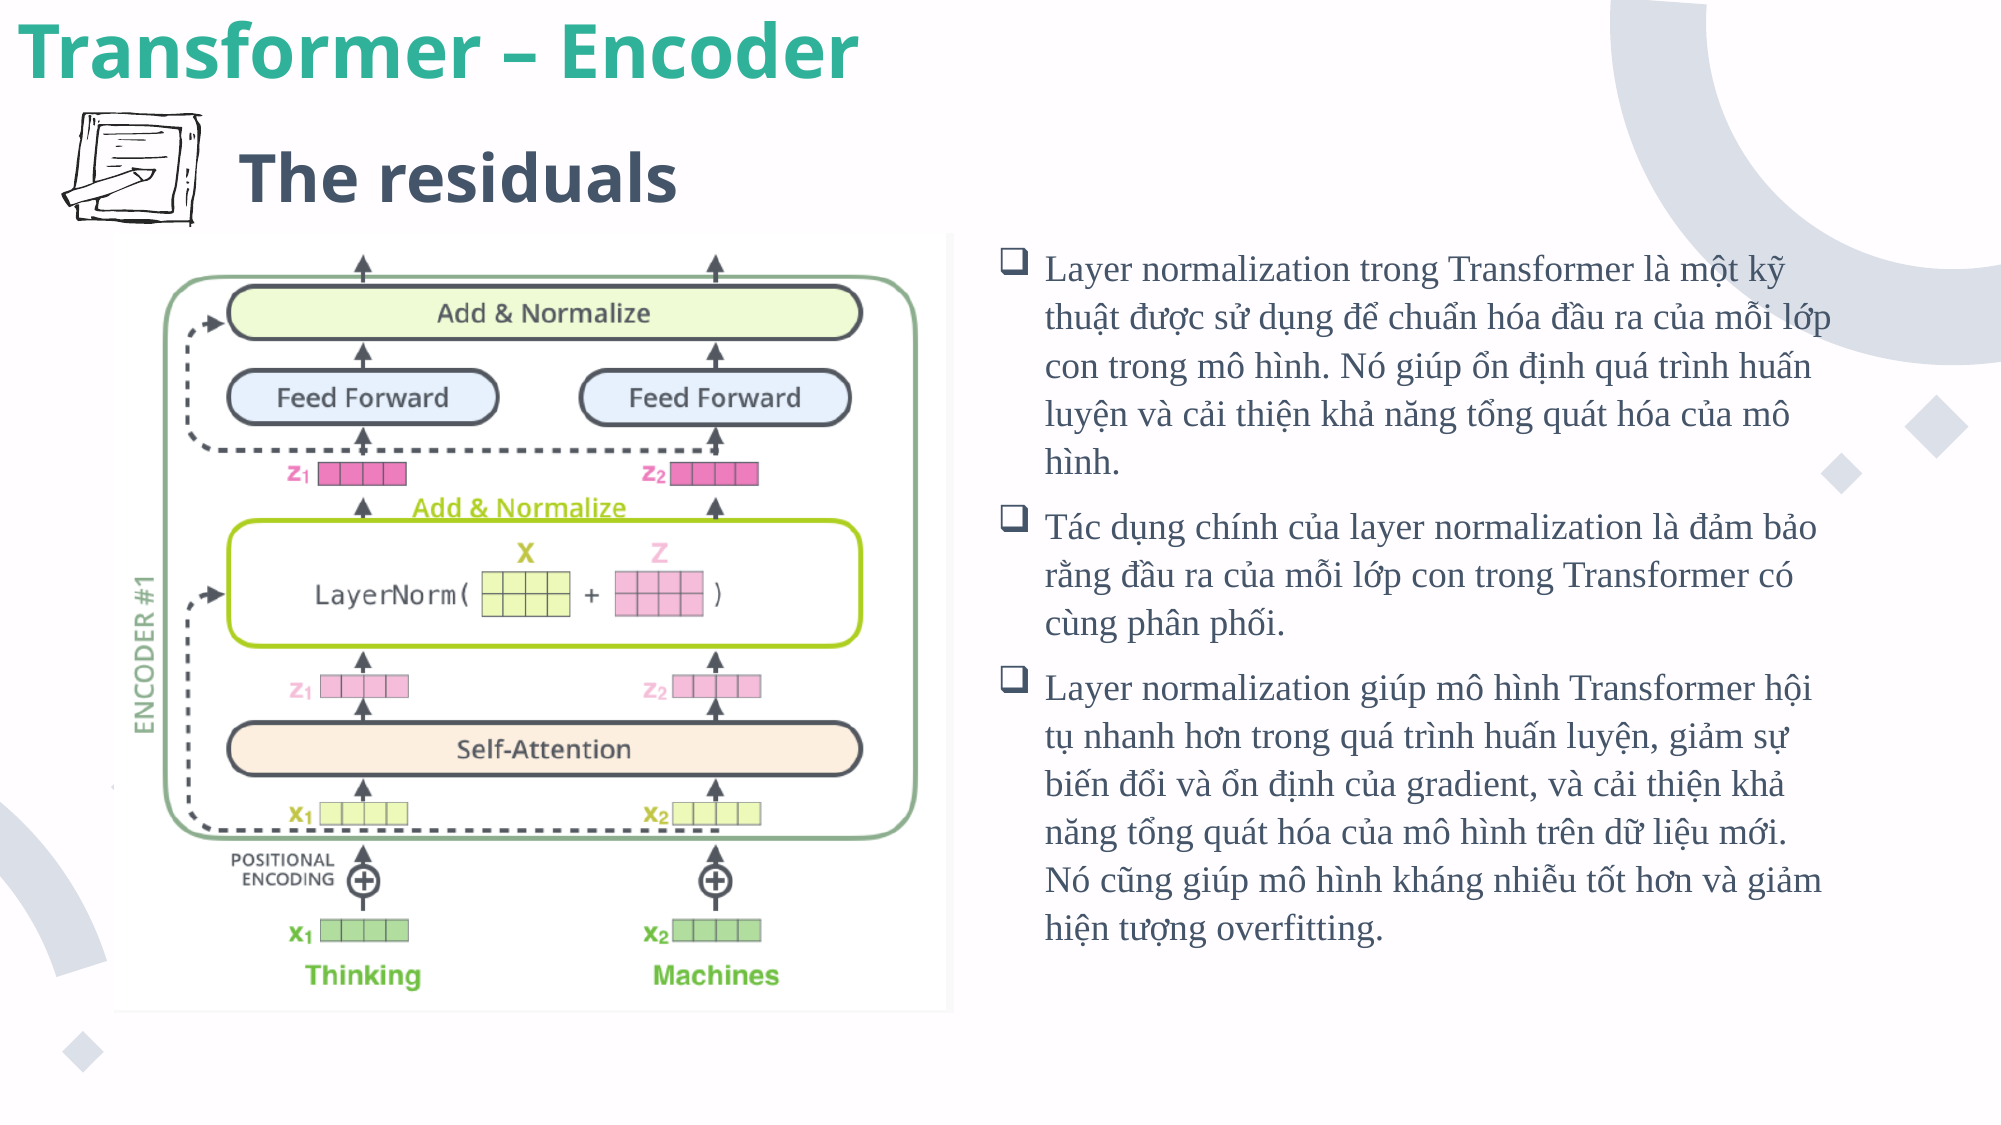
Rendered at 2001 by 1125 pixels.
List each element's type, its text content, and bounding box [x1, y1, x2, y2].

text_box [61, 112, 203, 228]
text_box Layer normalization trong Transformer là một kỹ thuật được sử dụng để chuẩn hóa đầu ra của mỗi lớp con trong mô hình. Nó giúp ổn định quá trình huấn luyện và cải thiện khả năng tổng quát hóa của mô hình. Tác dụng chính của layer normalization là đảm bảo rằng đầu ra của mỗi lớp con trong Transformer có cùng phân phối. Layer normalization giúp mô hình Transformer hội tụ nhanh hơn trong quá trình huấn luyện, giảm sự biến đổi và ổn định của gradient, và cải thiện khả năng tổng quát hóa của mô hình trên dữ liệu mới. Nó cũng giúp mô hình kháng nhiễu tốt hơn và giảm hiện tượng overfitting. [983, 233, 1857, 956]
text_box The residuals [223, 128, 961, 223]
title Transformer – Encoder [2, 0, 1019, 113]
picture [114, 233, 954, 1013]
